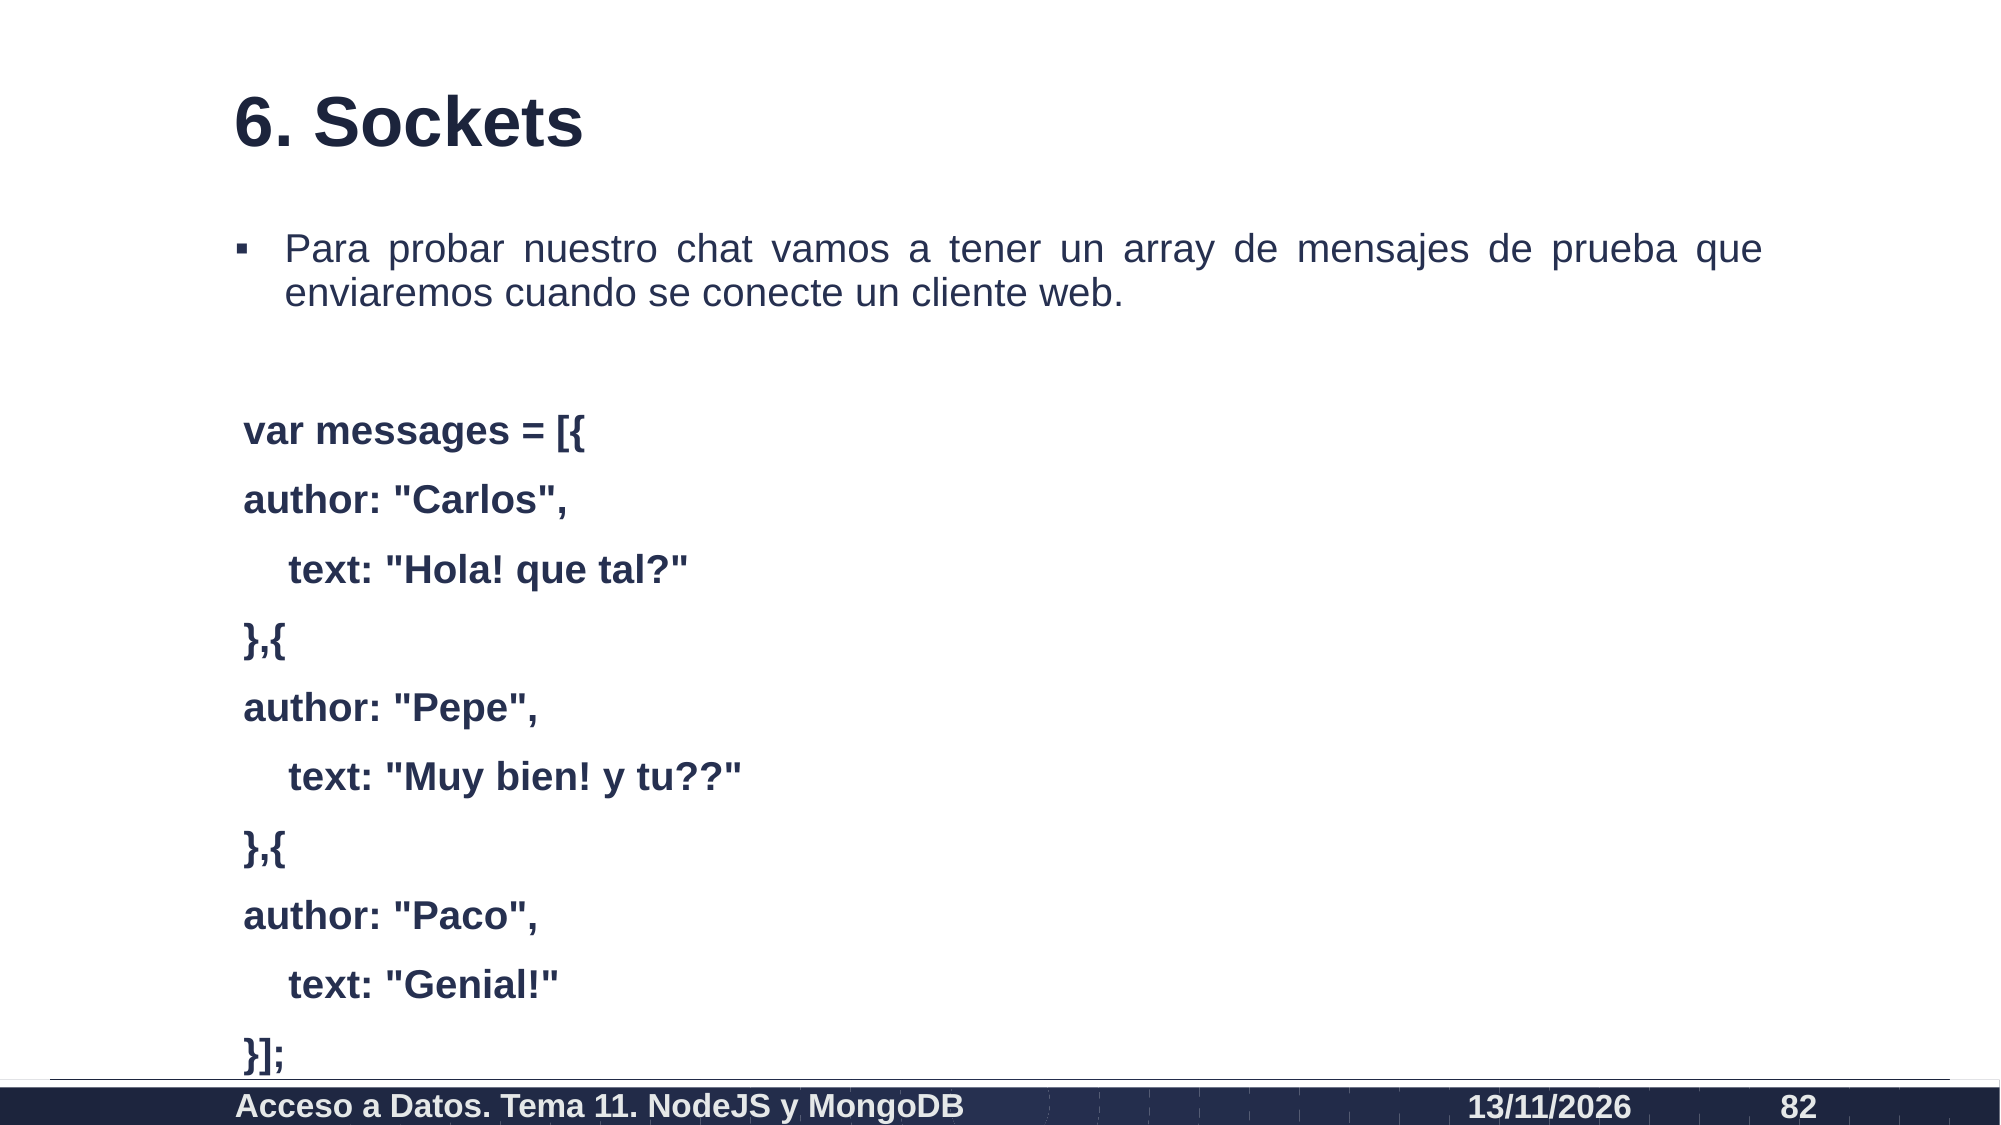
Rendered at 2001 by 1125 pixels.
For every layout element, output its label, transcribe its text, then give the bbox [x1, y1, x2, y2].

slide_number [1420, 1085, 1647, 1125]
footer Acceso a Datos. Tema 11. NodeJS y MongoDB [219, 1085, 1395, 1124]
list Para probar nuestro chat vamos a tener un array de mensajes de prueba que enviaremos cuando se conecte un cliente web. var messages = [{ author: "Carlos", text: "Hola! que tal?" },{ author: "Pepe", text: "Muy bien! y tu??" },{ author: "Paco", text: "Genial!" }]; [219, 220, 1780, 1085]
slide_number 82 [1674, 1085, 1833, 1125]
title 6. Sockets [219, 76, 1780, 170]
